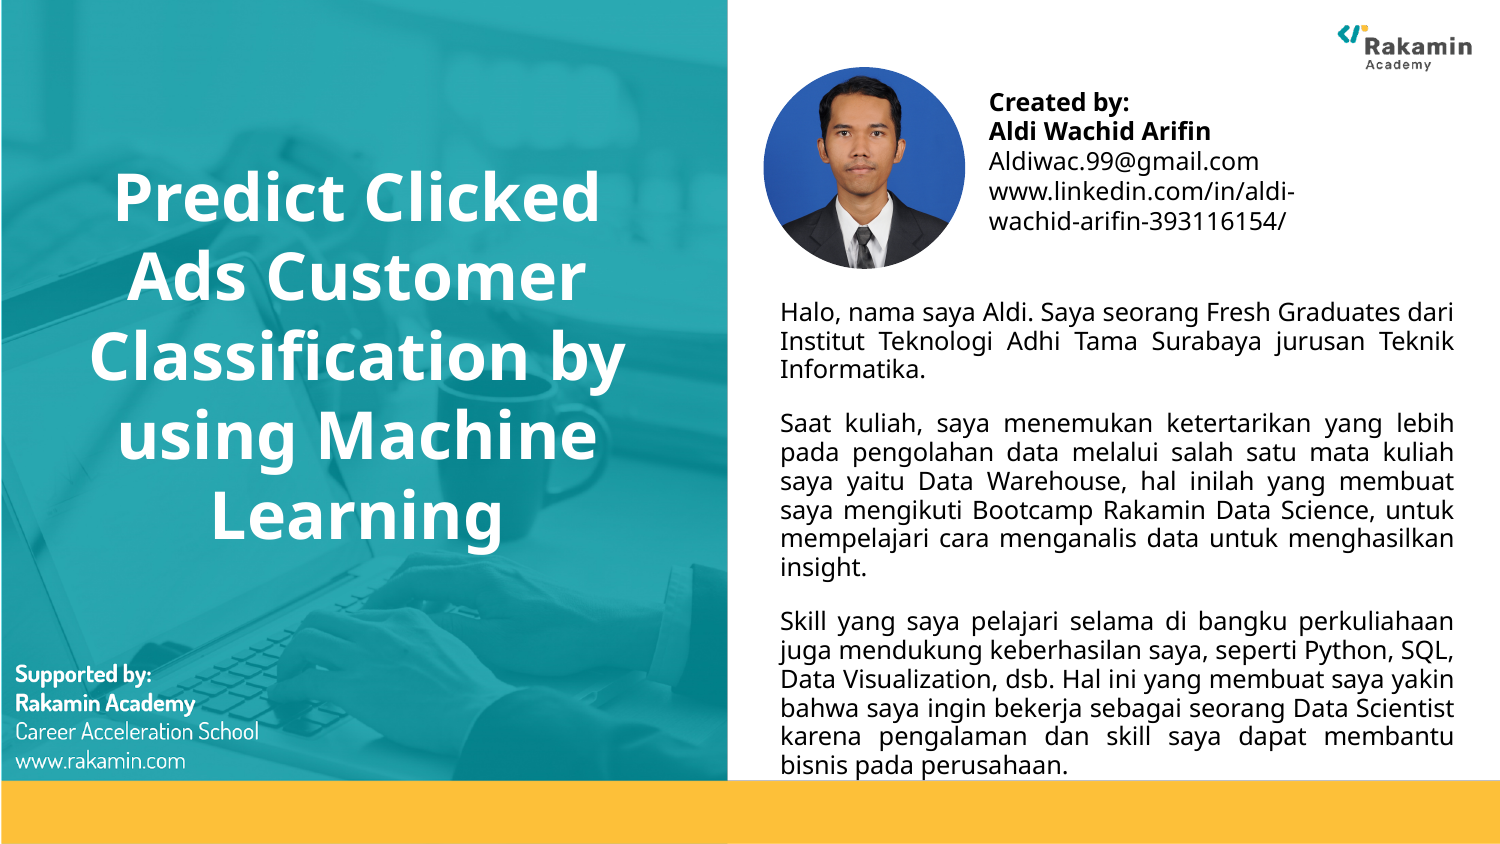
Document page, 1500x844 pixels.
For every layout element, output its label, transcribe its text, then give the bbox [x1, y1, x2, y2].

title Predict Clicked Ads Customer Classification by using Machine Learning [51, 237, 665, 568]
picture [0, 0, 1500, 844]
text_box Created by: Aldi Wachid Arifin Aldiwac.99@gmail.com www.linkedin.com/in/aldi-wachid-arifin-393116154/ [977, 80, 1372, 244]
text_box Halo, nama saya Aldi. Saya seorang Fresh Graduates dari Institut Teknologi Adhi Tama Surabaya jurusan Teknik Informatika. Saat kuliah, saya menemukan ketertarikan yang lebih pada pengolahan data melalui salah satu mata kuliah saya yaitu Data Warehouse, hal inilah yang membuat saya mengikuti Bootcamp Rakamin Data Science, untuk mempelajari cara menganalis data untuk menghasilkan insight. Skill yang saya pelajari selama di bangku perkuliahaan juga mendukung keberhasilan saya, seperti Python, SQL, Data Visualization, dsb. Hal ini yang membuat saya yakin bahwa saya ingin bekerja sebagai seorang Data Scientist karena pengalaman dan skill saya dapat membantu bisnis pada perusahaan. [765, 283, 1471, 661]
